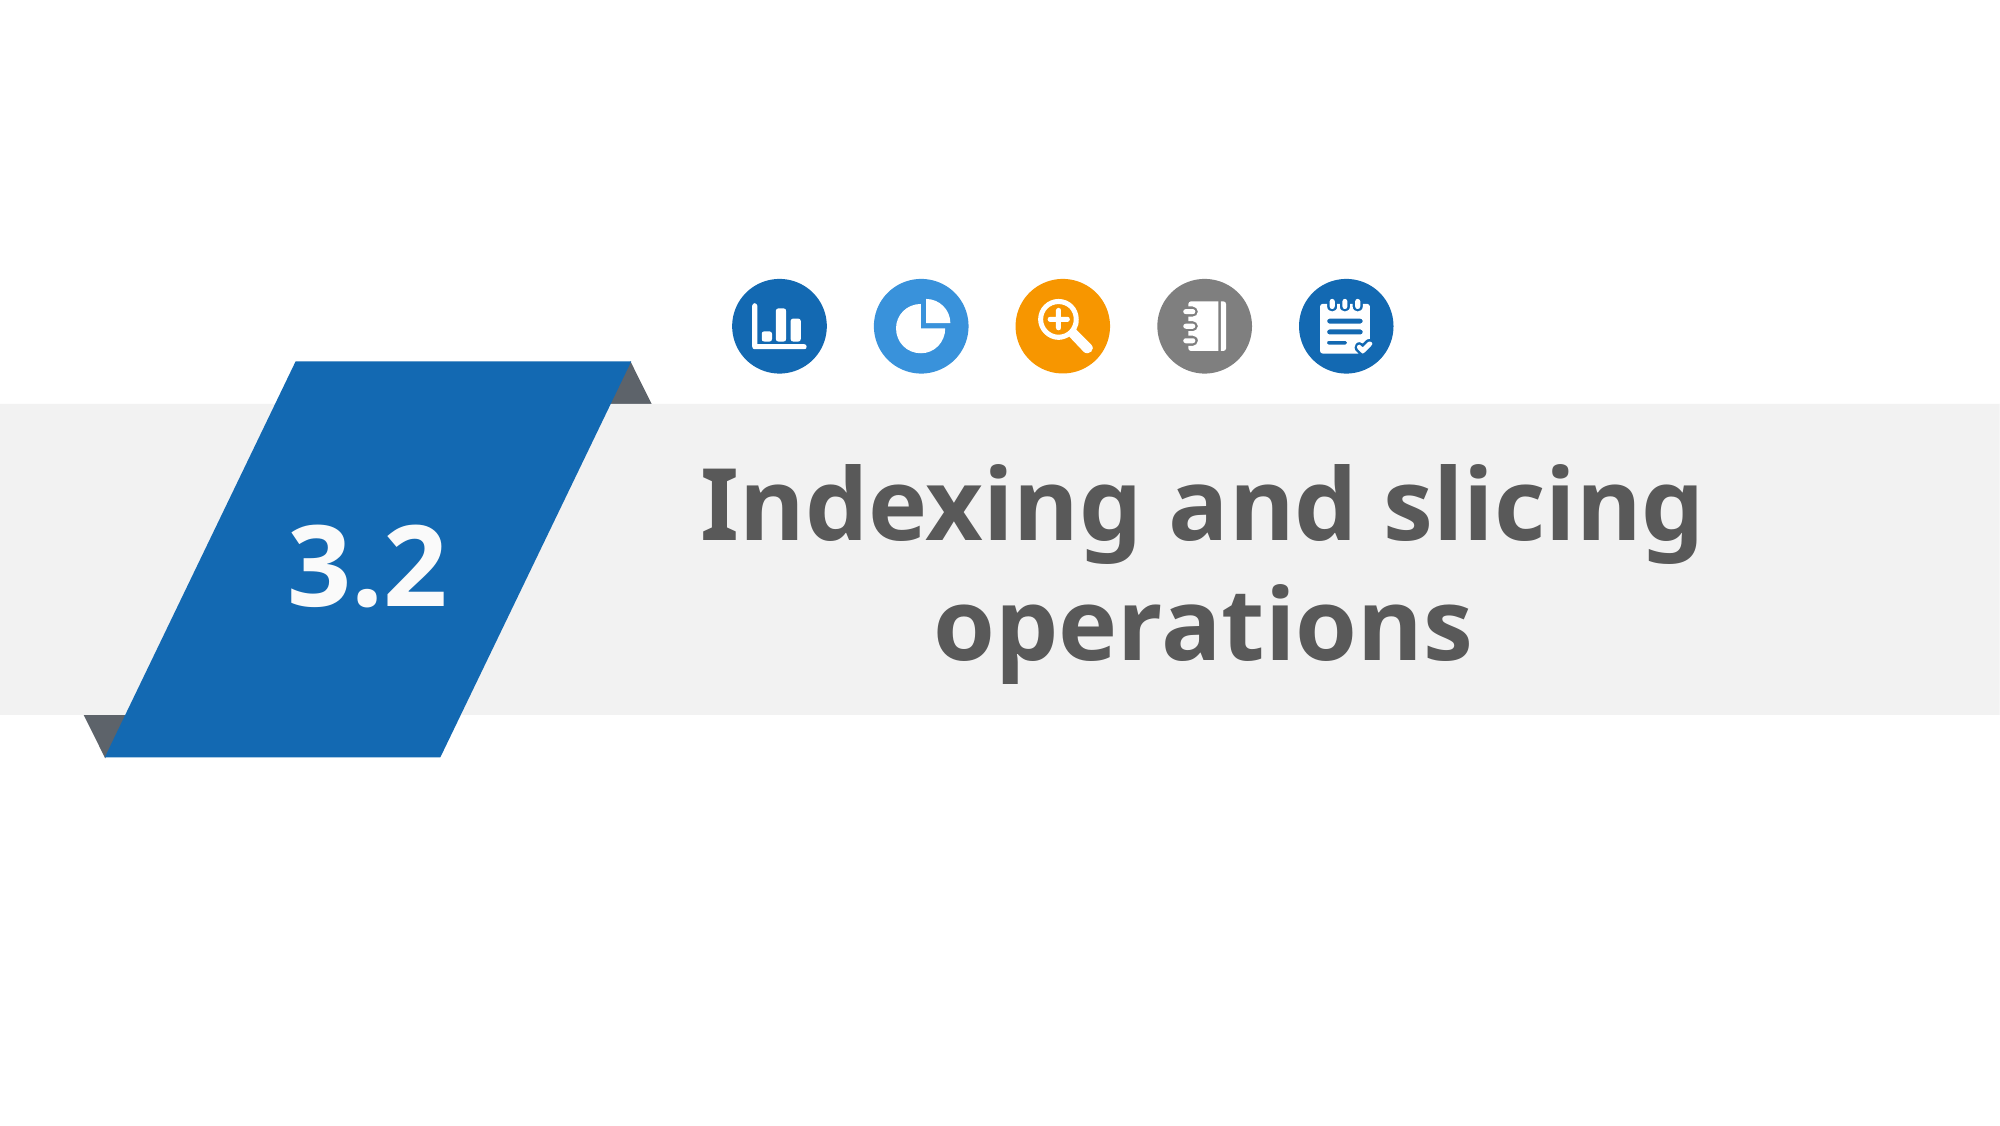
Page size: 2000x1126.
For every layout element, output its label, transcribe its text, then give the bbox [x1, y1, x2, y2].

text_box Indexing and slicing operations [651, 432, 1756, 688]
text_box 3.2 [184, 486, 551, 637]
